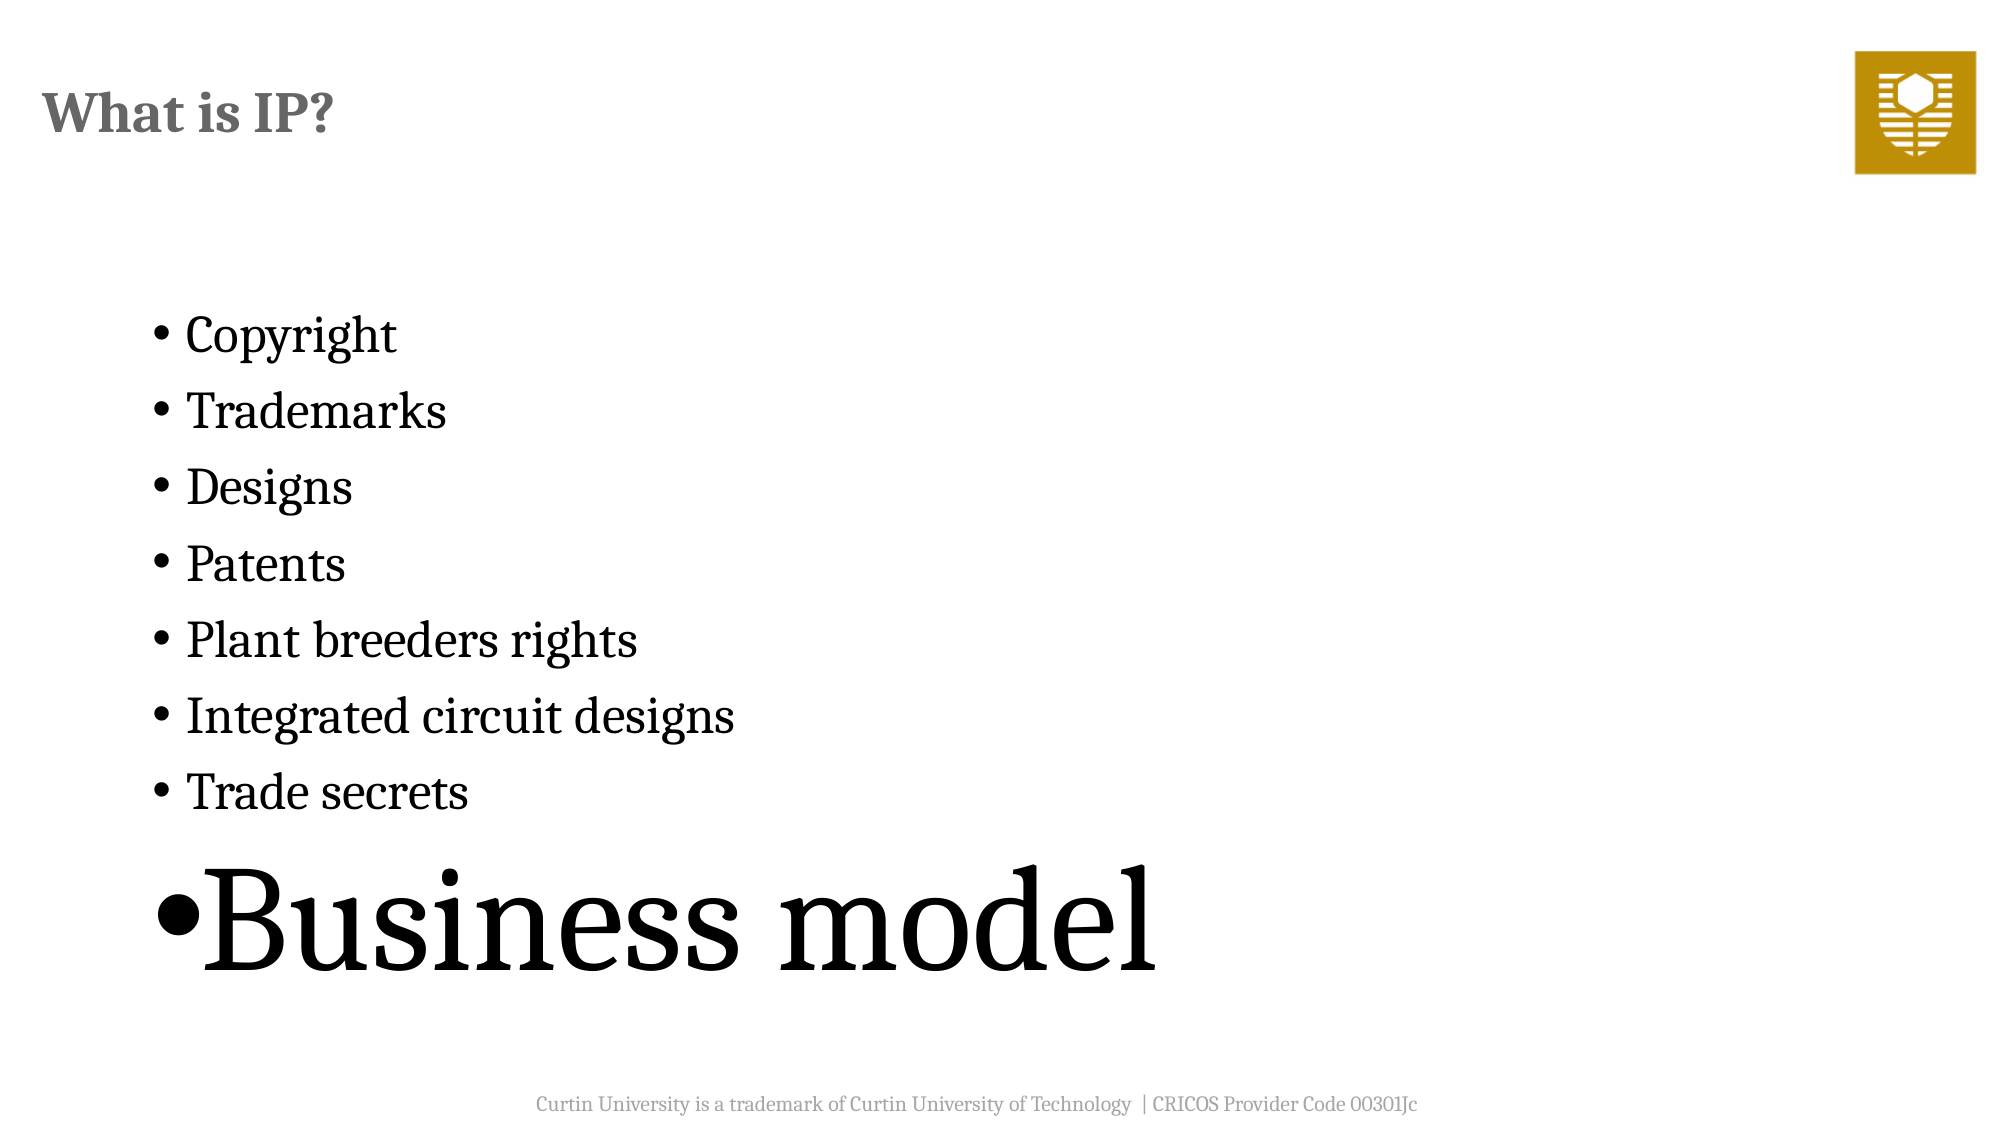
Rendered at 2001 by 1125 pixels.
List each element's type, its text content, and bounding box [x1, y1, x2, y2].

title What is IP? [26, 48, 1821, 179]
list Copyright Trademarks Designs Patents Plant breeders rights Integrated circuit designs Trade secrets Business model [137, 299, 1863, 1014]
picture [1850, 47, 1980, 179]
